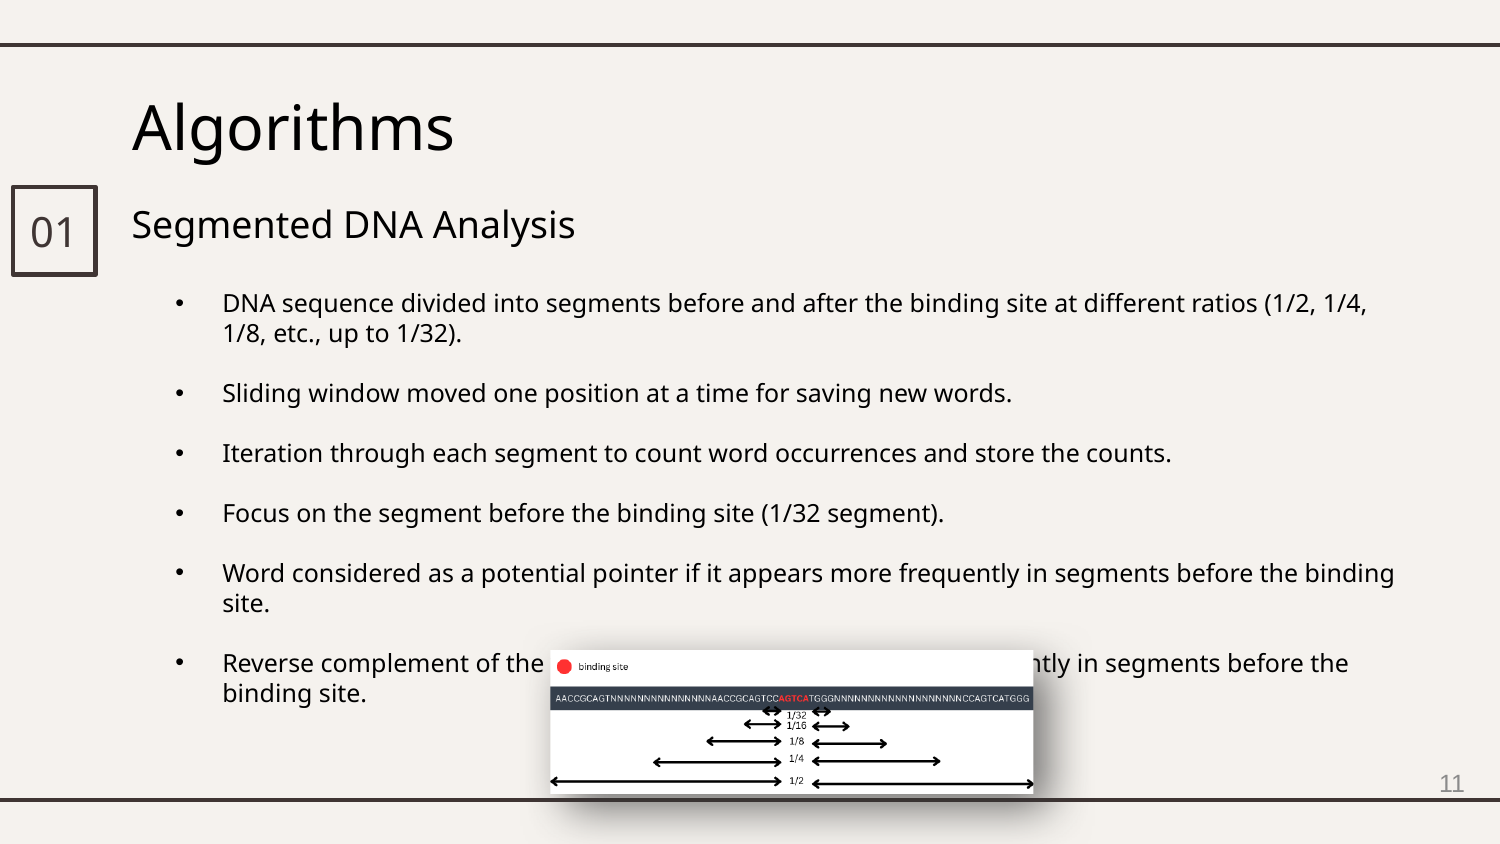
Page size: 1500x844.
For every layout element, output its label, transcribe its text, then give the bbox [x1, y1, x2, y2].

title Algorithms [116, 72, 1383, 167]
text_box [9, 186, 100, 275]
text_box DNA sequence divided into segments before and after the binding site at different ratios (1/2, 1/4, 1/8, etc., up to 1/32). Sliding window moved one position at a time for saving new words. Iteration through each segment to count word occurrences and store the counts. Focus on the segment before the binding site (1/32 segment). Word considered as a potential pointer if it appears more frequently in segments before the binding site. Reverse complement of the word considered if it appears less frequently in segments before the binding site. [160, 280, 1424, 715]
picture [550, 649, 1034, 794]
slide_number 11 [1142, 759, 1481, 805]
text_box Segmented DNA Analysis [116, 193, 1467, 254]
